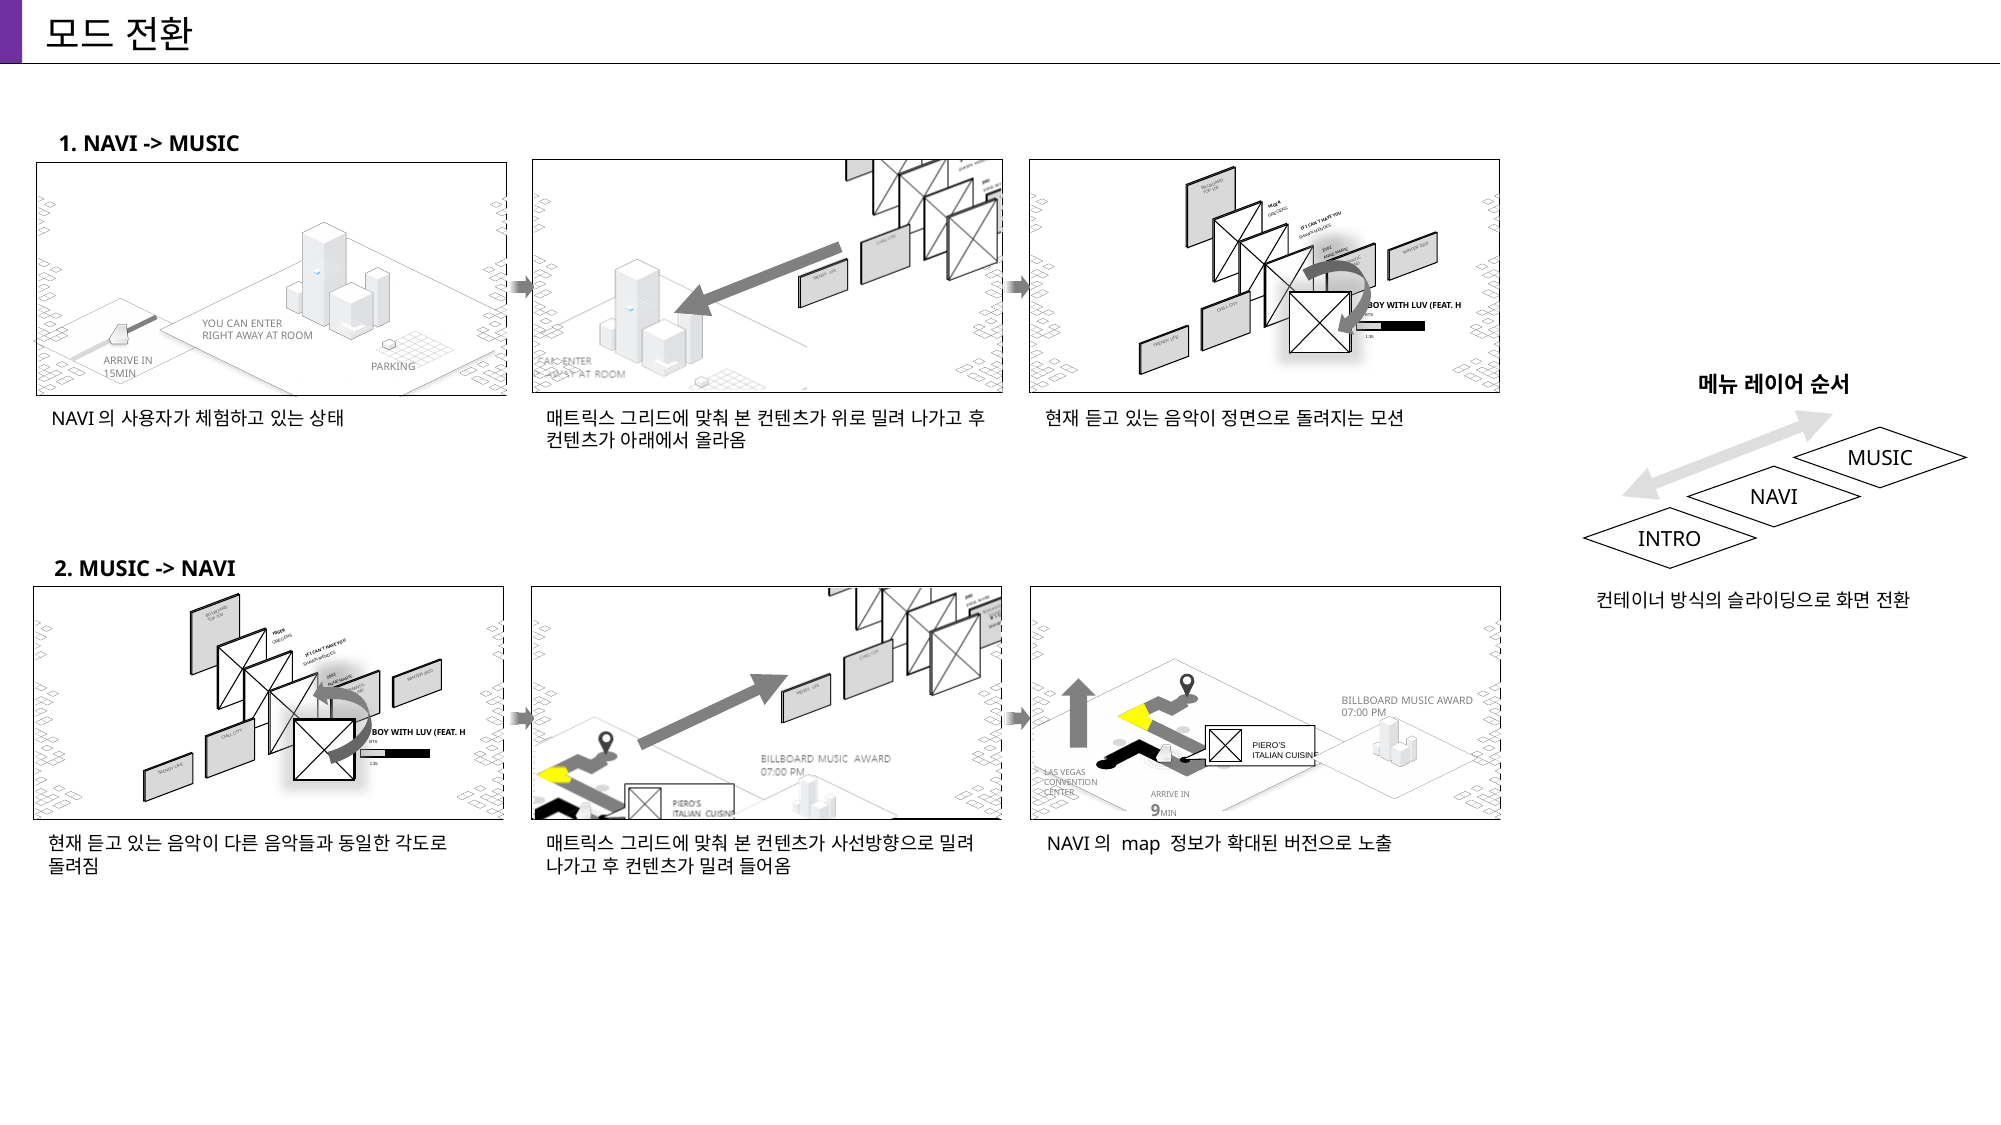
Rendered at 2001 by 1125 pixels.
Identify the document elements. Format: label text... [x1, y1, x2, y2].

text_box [1029, 159, 1500, 393]
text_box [33, 586, 504, 820]
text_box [1029, 654, 1492, 828]
text_box NAVI의 사용자가 체험하고 있는 상태 [36, 398, 507, 437]
text_box 1. NAVI -> MUSIC [43, 122, 261, 162]
text_box [507, 703, 531, 734]
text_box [532, 159, 1003, 393]
text_box 현재 듣고 있는 음악이 다른 음악들과 동일한 각도로 돌려짐 [33, 824, 504, 885]
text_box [0, 0, 2000, 64]
text_box NAVI의 map 정보가 확대된 버전으로 노출 [1032, 824, 1503, 862]
text_box 2. MUSIC -> NAVI [39, 547, 251, 586]
text_box 메뉴 레이어 순서 [1684, 363, 1866, 405]
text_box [531, 586, 1002, 820]
text_box 매트릭스 그리드에 맞춰 본 컨텐츠가 위로 밀려 나가고 후 컨텐츠가 아래에서 올라옴 [531, 398, 1002, 459]
text_box [1003, 703, 1029, 734]
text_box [1583, 413, 1967, 569]
text_box 매트릭스 그리드에 맞춰 본 컨텐츠가 사선방향으로 밀려 나가고 후 컨텐츠가 밀려 들어옴 [531, 824, 1002, 885]
text_box [507, 272, 532, 302]
text_box [1003, 272, 1029, 302]
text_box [33, 222, 496, 397]
picture [534, 588, 1002, 819]
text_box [639, 674, 789, 746]
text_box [1030, 586, 1501, 820]
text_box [36, 162, 507, 396]
text_box 현재 듣고 있는 음악이 정면으로 돌려지는 모션 [1030, 398, 1501, 437]
picture [795, 160, 1002, 314]
text_box 컨테이너 방식의 슬라이딩으로 화면 전환 [1581, 581, 1969, 619]
